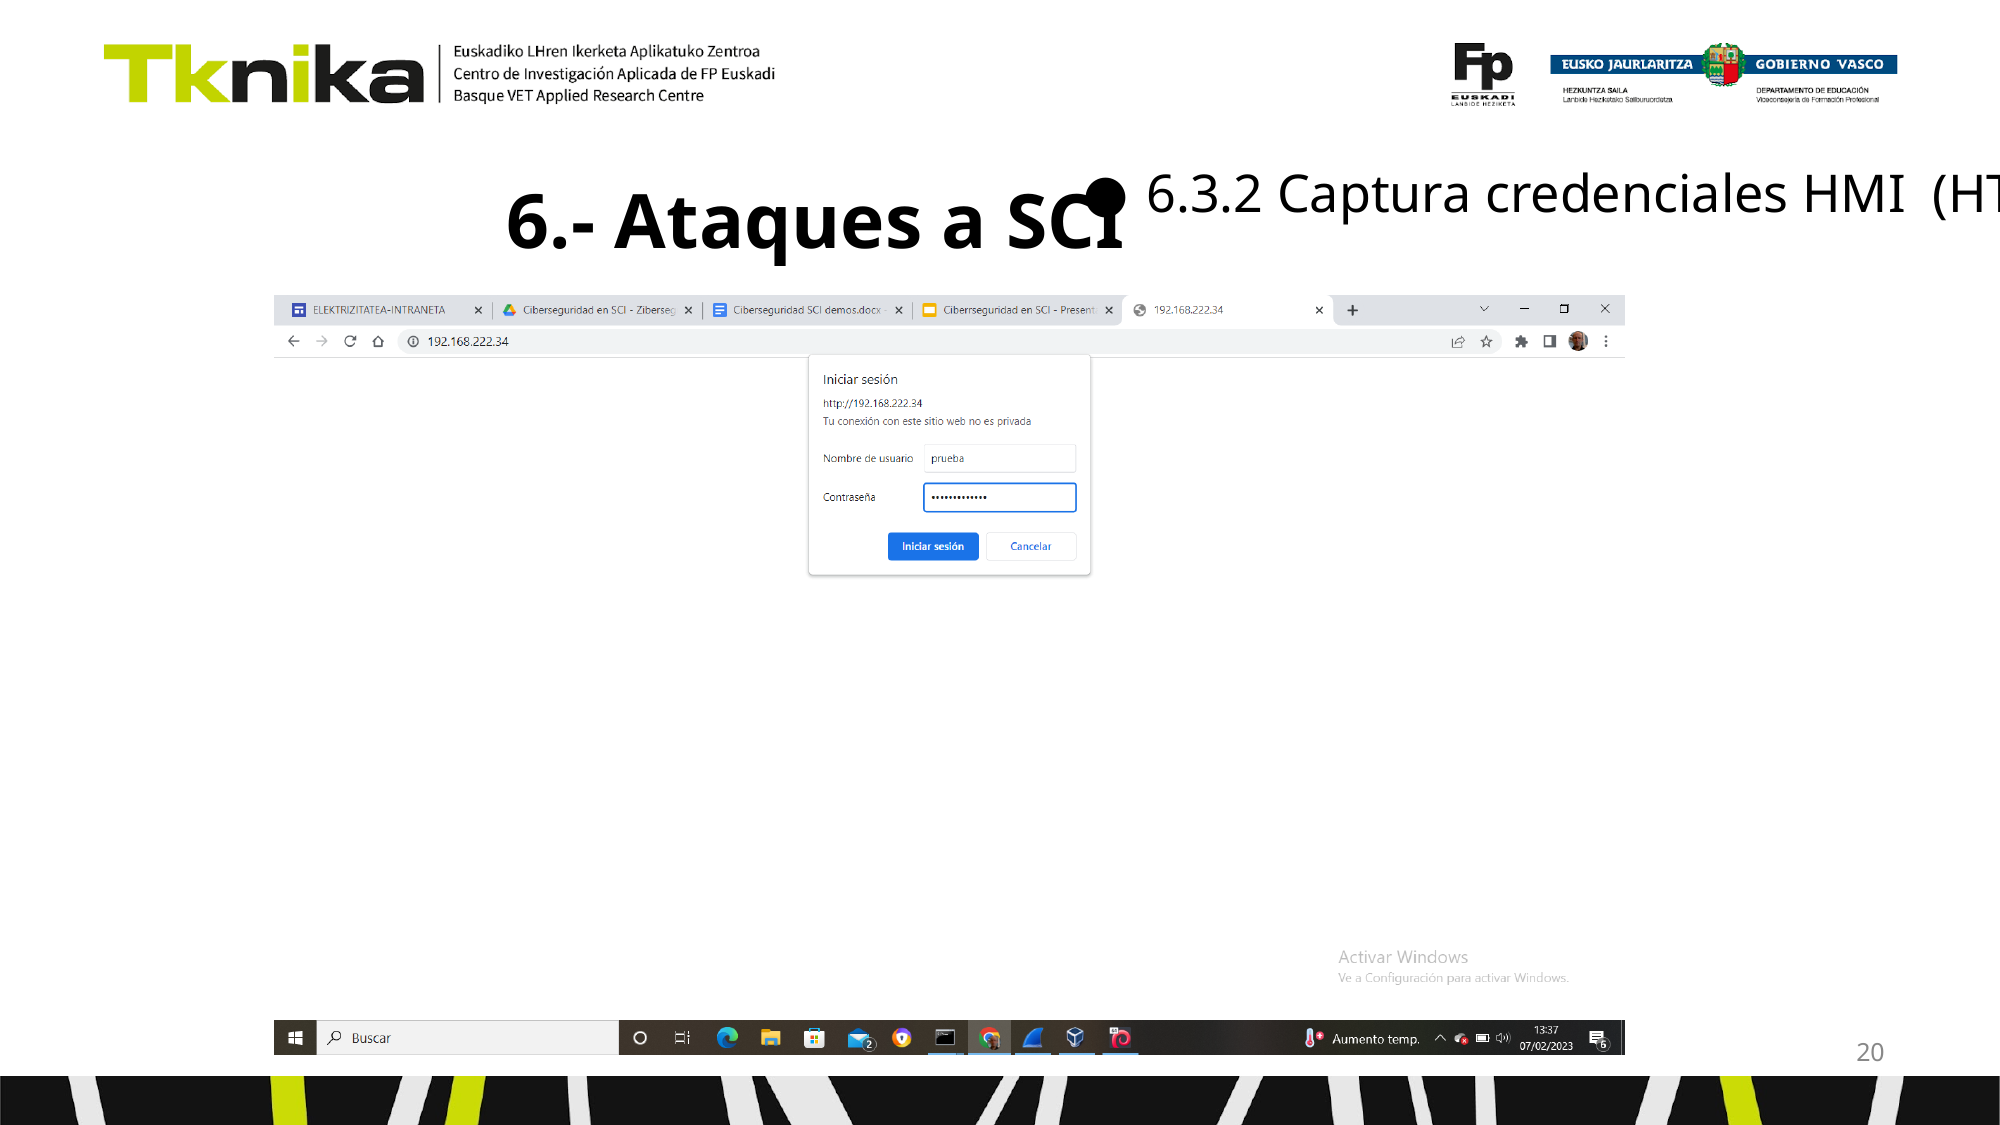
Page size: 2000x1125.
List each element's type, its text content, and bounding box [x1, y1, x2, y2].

text_box 6.3.2 Captura credenciales HMI (HTTP) [1056, 145, 2000, 238]
slide_number ‹#› [1433, 1023, 1900, 1084]
picture [102, 42, 1898, 106]
picture [274, 294, 1625, 1055]
text_box 6.- Ataques a SCI [491, 145, 1476, 279]
picture [0, 1076, 2000, 1125]
